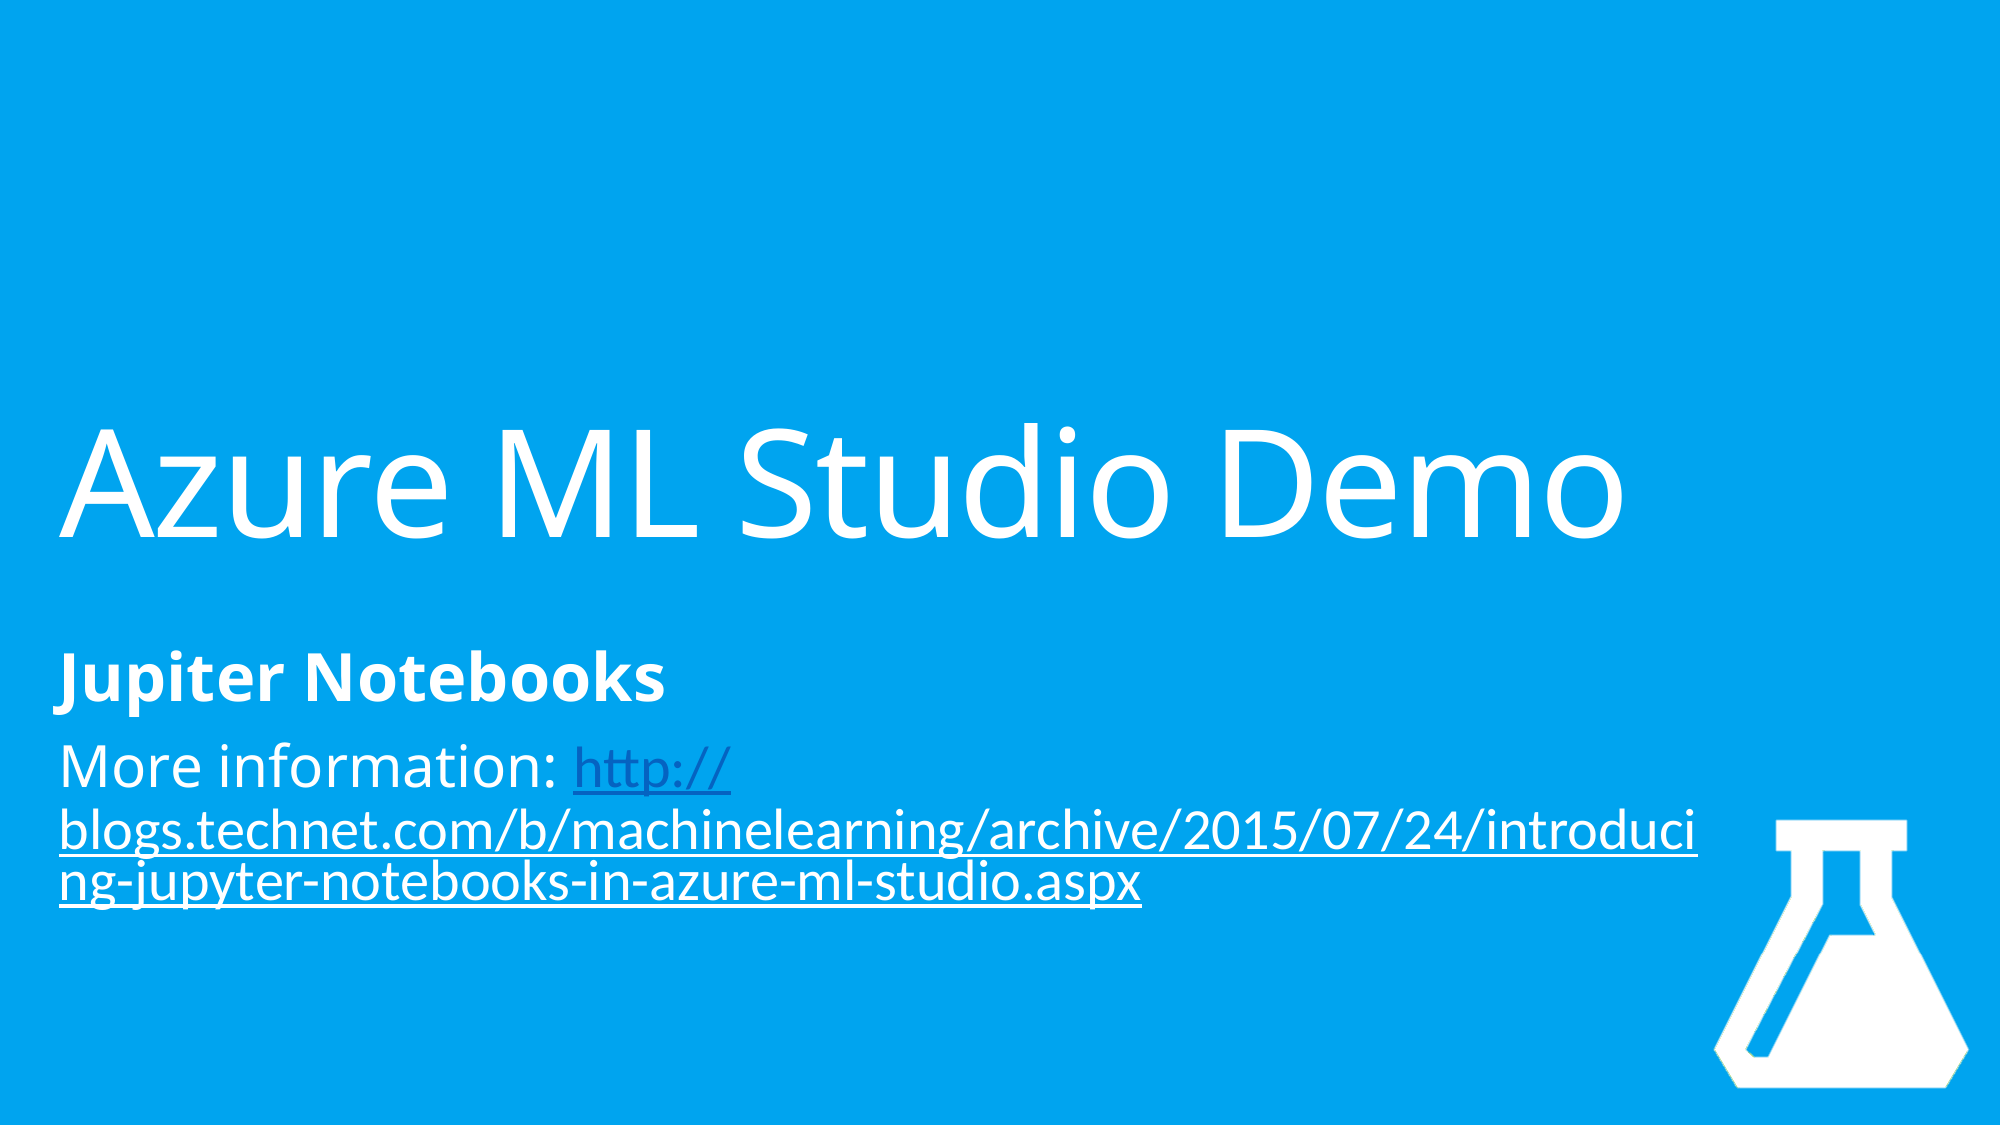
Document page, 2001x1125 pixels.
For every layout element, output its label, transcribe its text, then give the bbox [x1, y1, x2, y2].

text_box Jupiter Notebooks More information: http://blogs.technet.com/b/machinelearning/archive/2015/07/24/introducing-jupyter-notebooks-in-azure-ml-studio.aspx [44, 636, 1718, 931]
picture [1714, 820, 1968, 1088]
title Azure ML Studio Demo [44, 341, 1956, 637]
